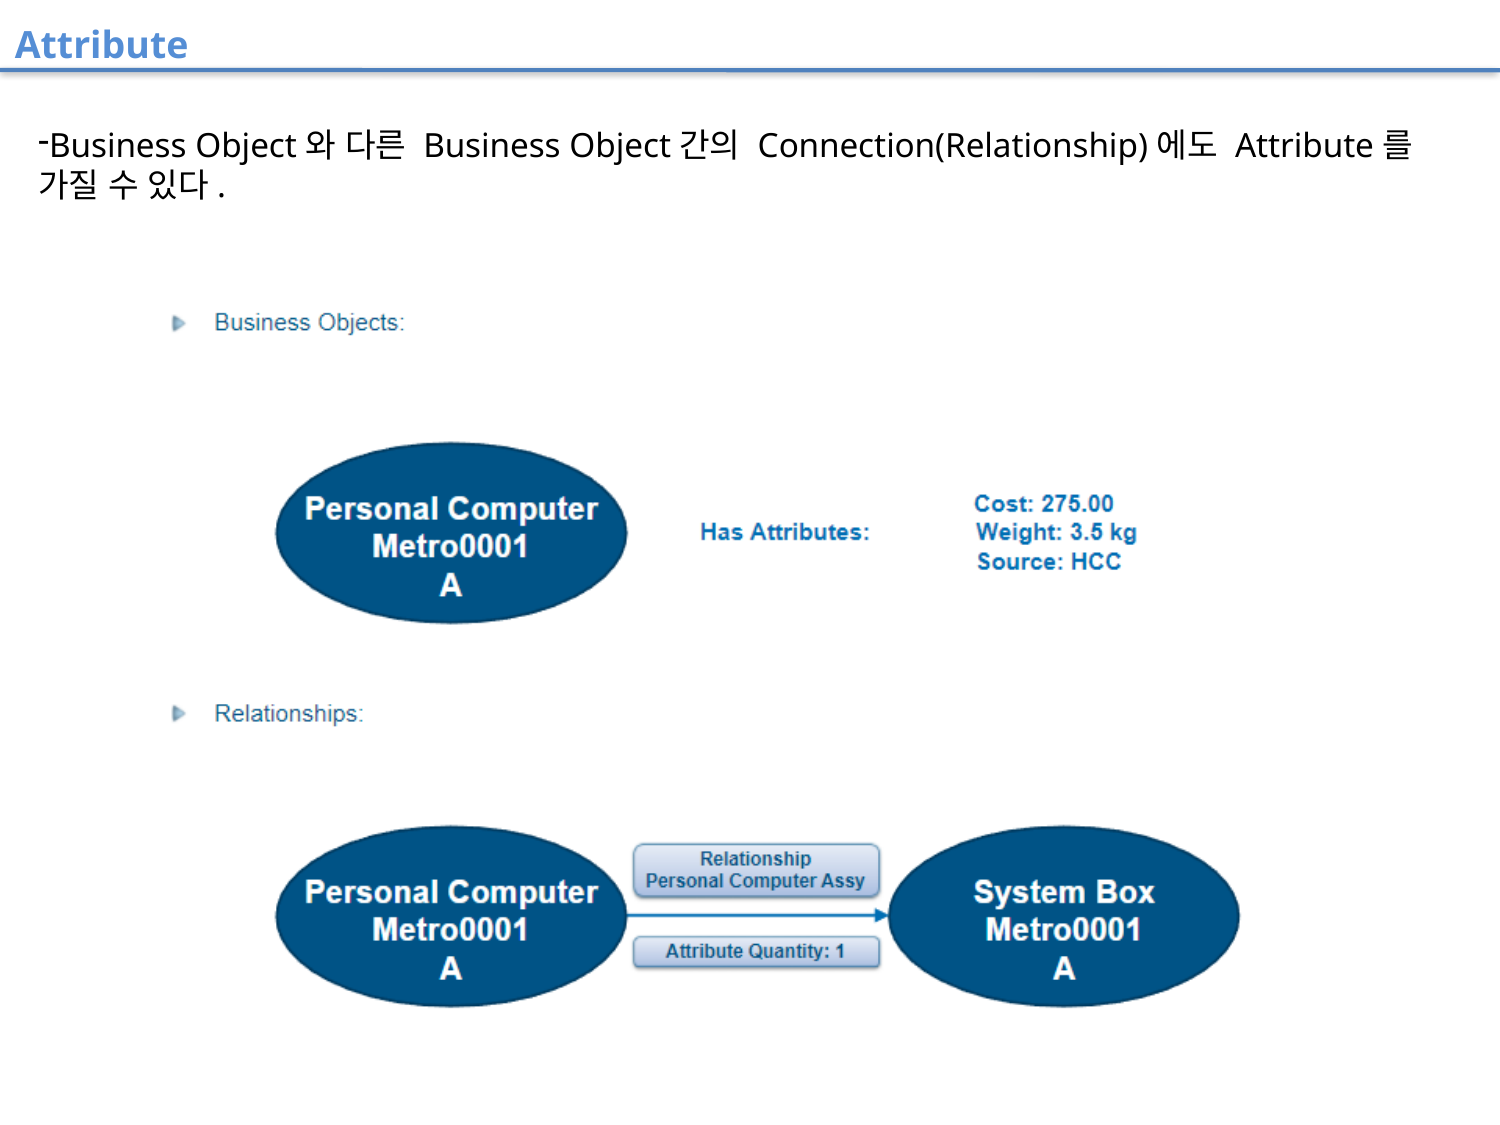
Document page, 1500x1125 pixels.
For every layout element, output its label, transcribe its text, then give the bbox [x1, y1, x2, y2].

picture [163, 304, 1246, 1016]
text_box Business Object와 다른 Business Object간의 Connection(Relationship)에도 Attribute를 가질 수 있다. [23, 117, 1477, 212]
text_box Attribute [0, 13, 1090, 69]
